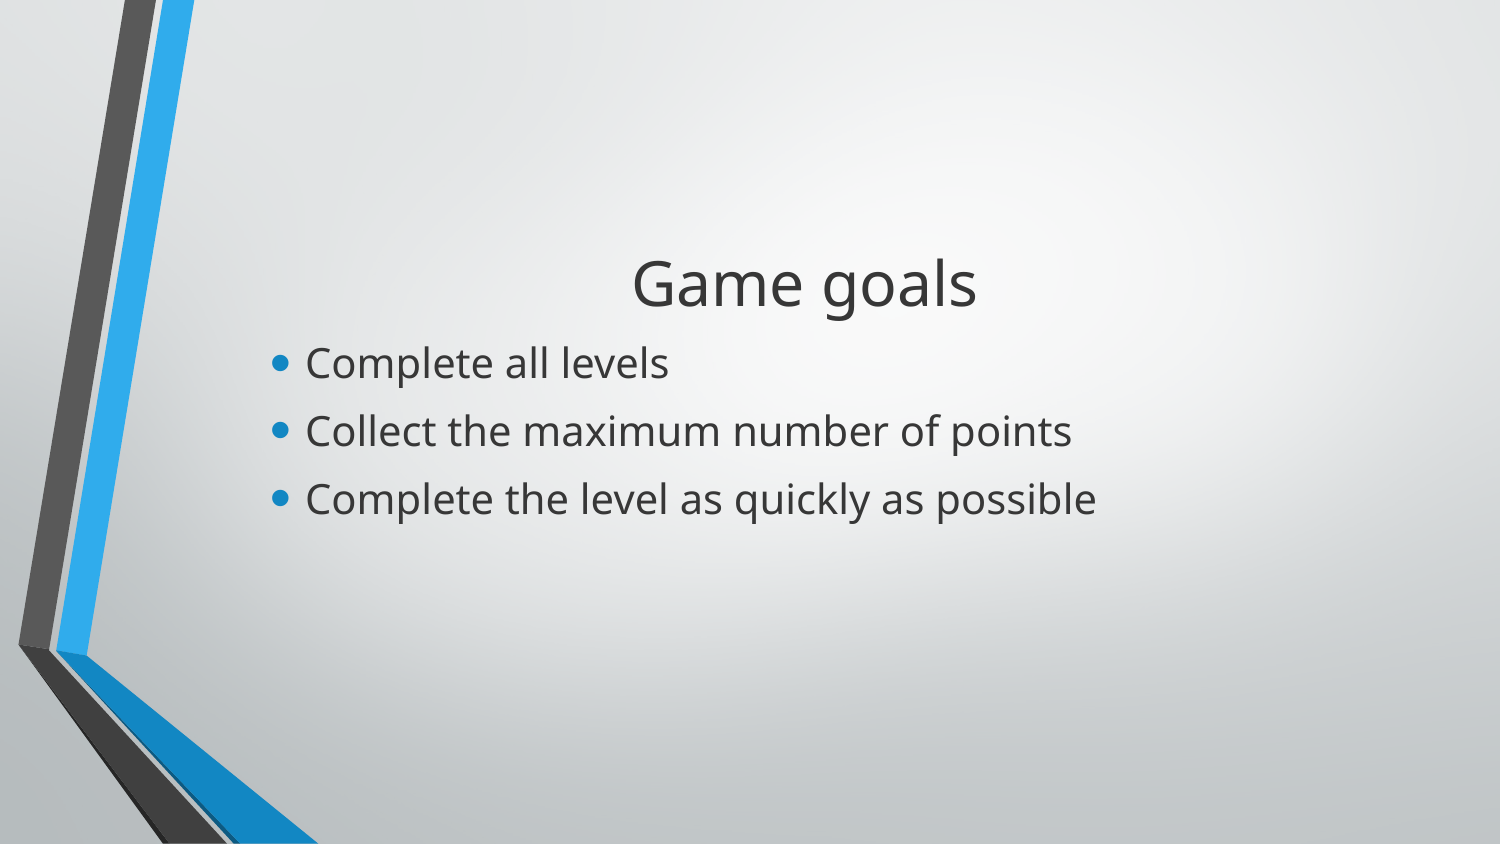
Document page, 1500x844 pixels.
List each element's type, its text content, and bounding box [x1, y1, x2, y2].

list Game goals Complete all levels Collect the maximum number of points Complete the level as quickly as possible [254, 125, 1356, 642]
